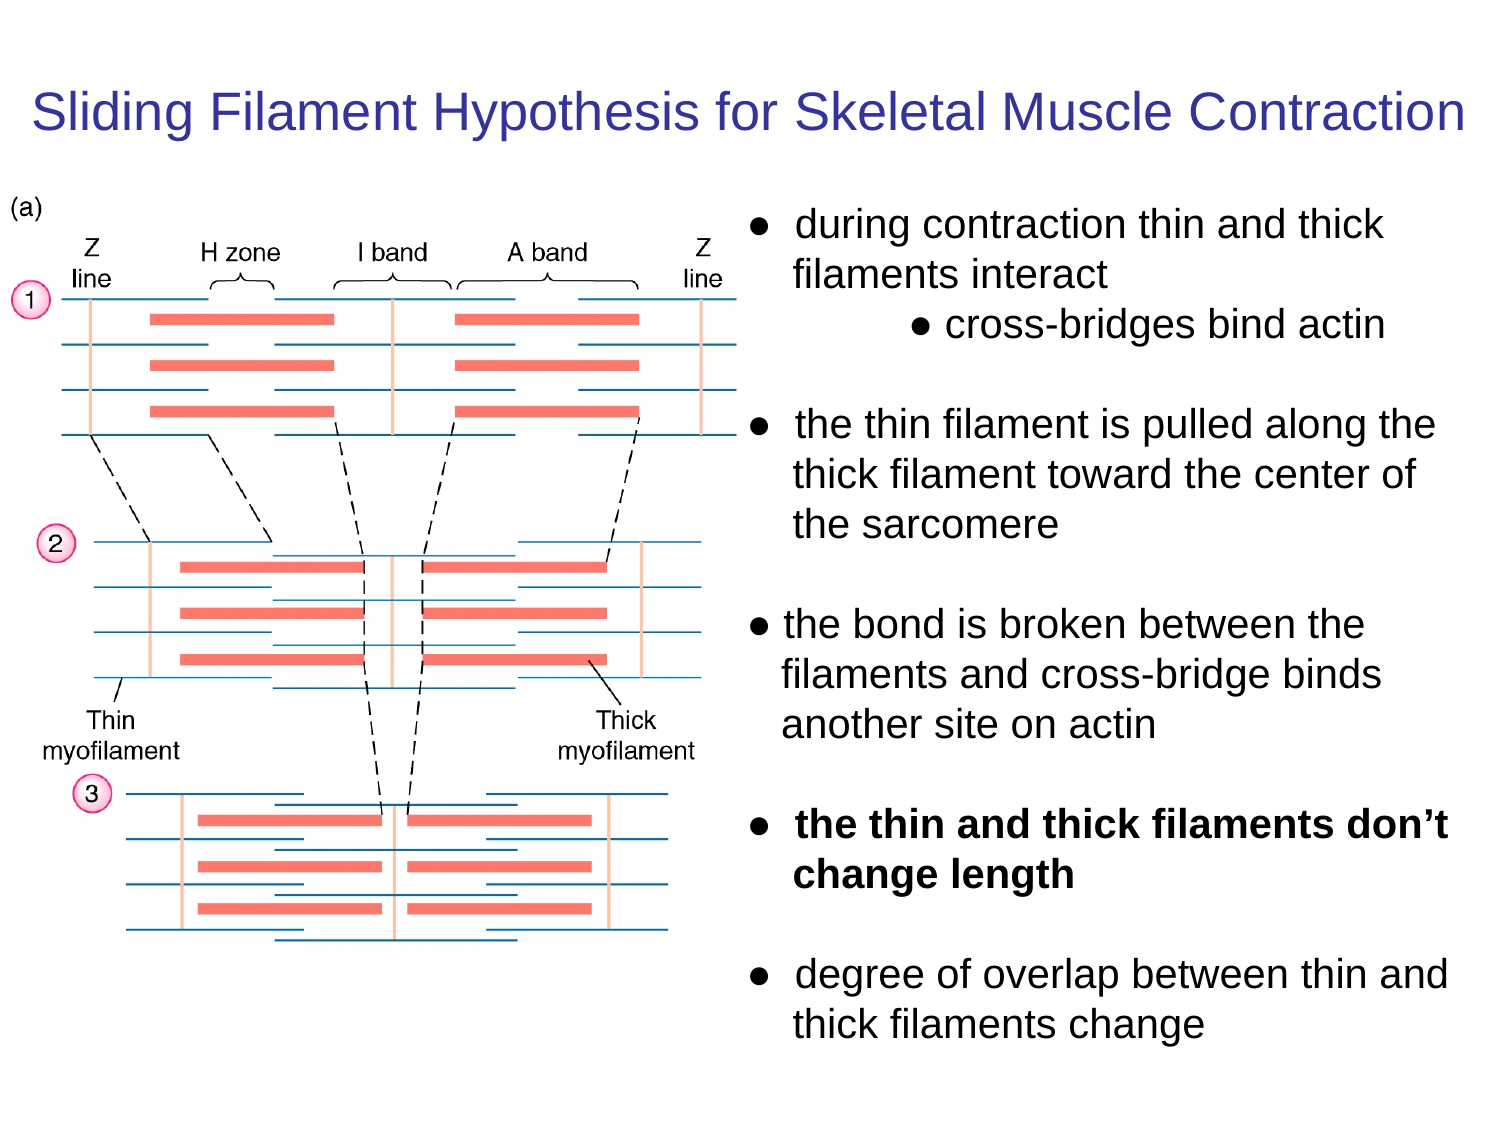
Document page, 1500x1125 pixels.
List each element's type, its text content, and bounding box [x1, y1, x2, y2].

picture [0, 186, 764, 963]
text_box Sliding Filament Hypothesis for Skeletal Muscle Contraction [0, 69, 1500, 149]
text_box ● during contraction thin and thick filaments interact ● cross-bridges bind actin ● the thin filament is pulled along the thick filament toward the center of the sarcomere ● the bond is broken between the filaments and cross-bridge binds another site on actin ● the thin and thick filaments don’t change length ● degree of overlap between thin and thick filaments change [731, 189, 1476, 1055]
